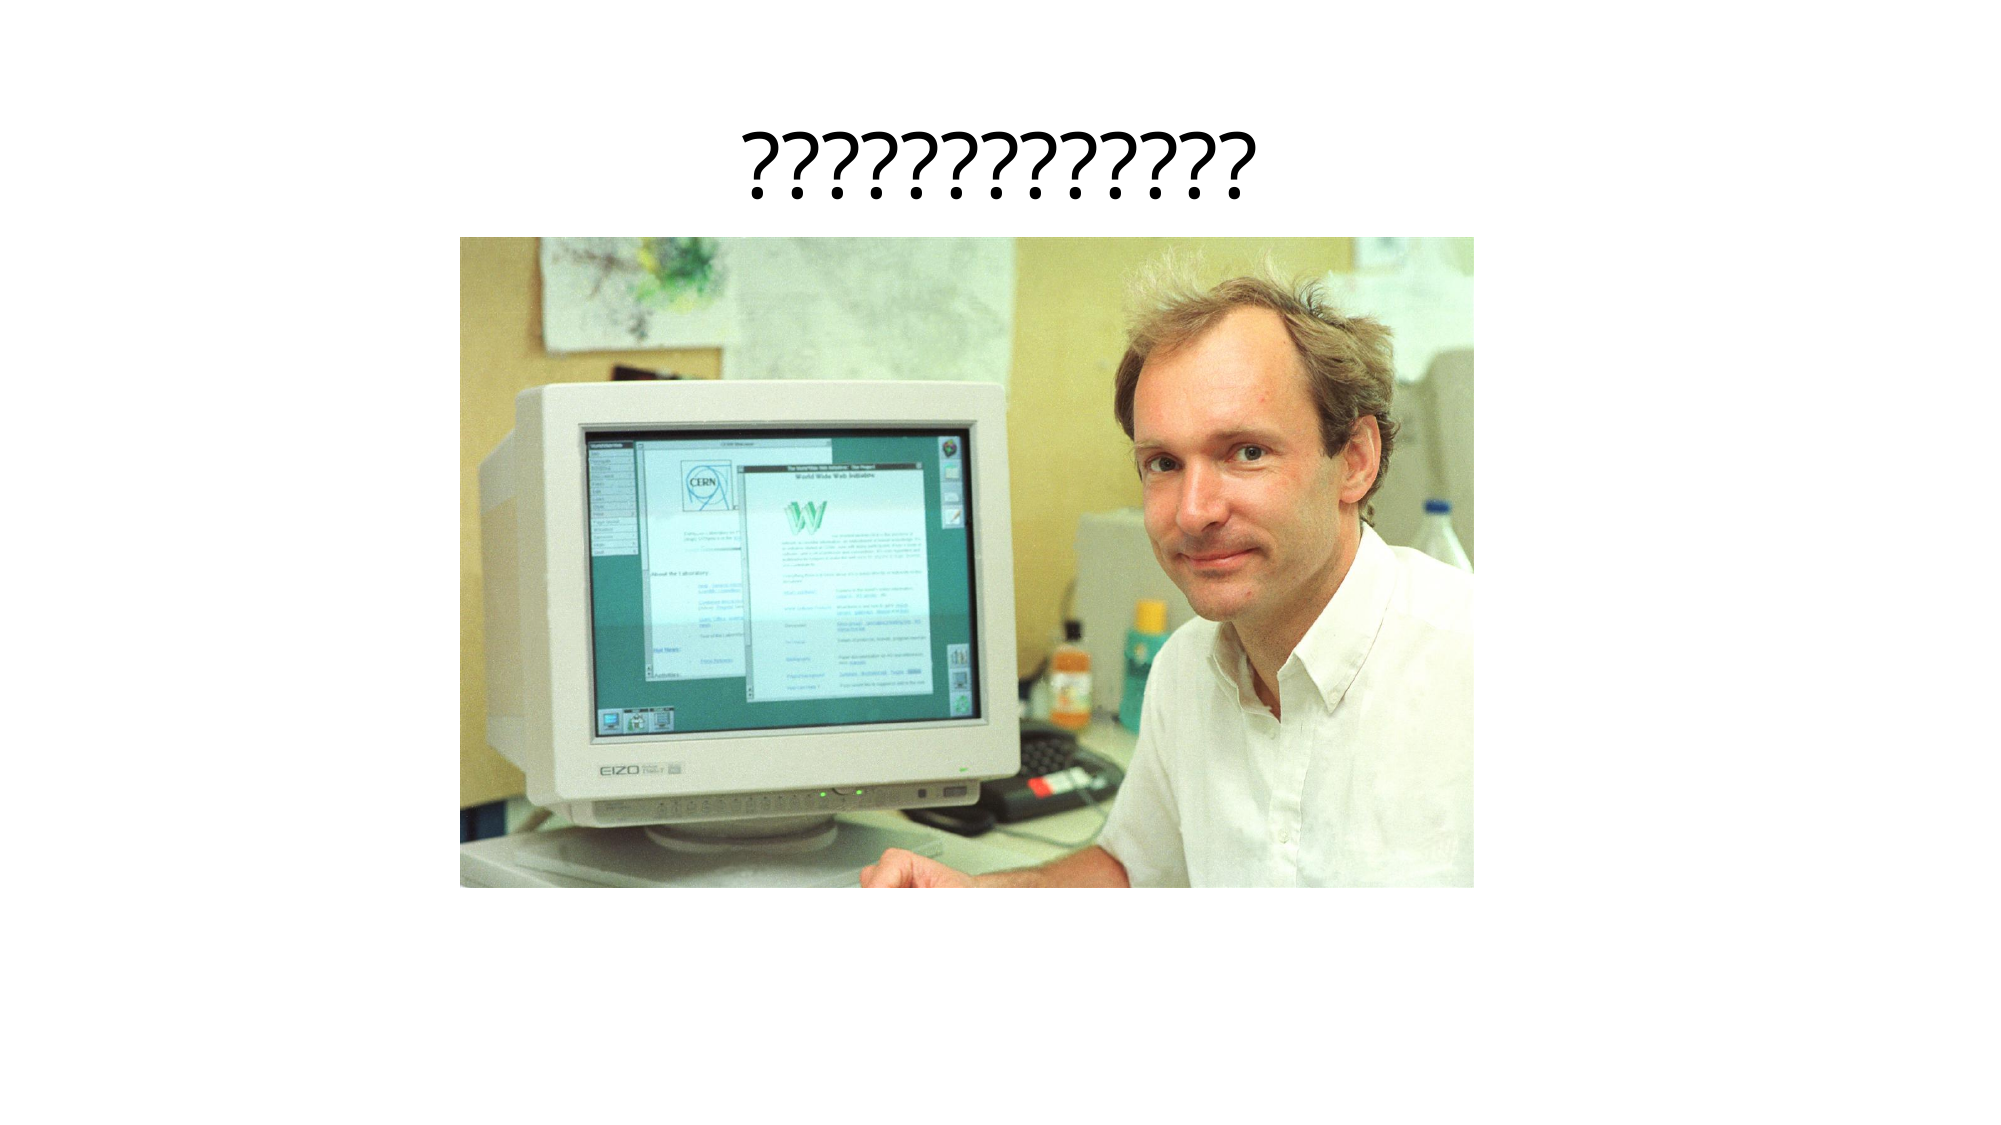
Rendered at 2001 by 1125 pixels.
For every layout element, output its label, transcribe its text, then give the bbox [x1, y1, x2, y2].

title ????????????? [137, 59, 1863, 278]
picture [460, 237, 1474, 888]
